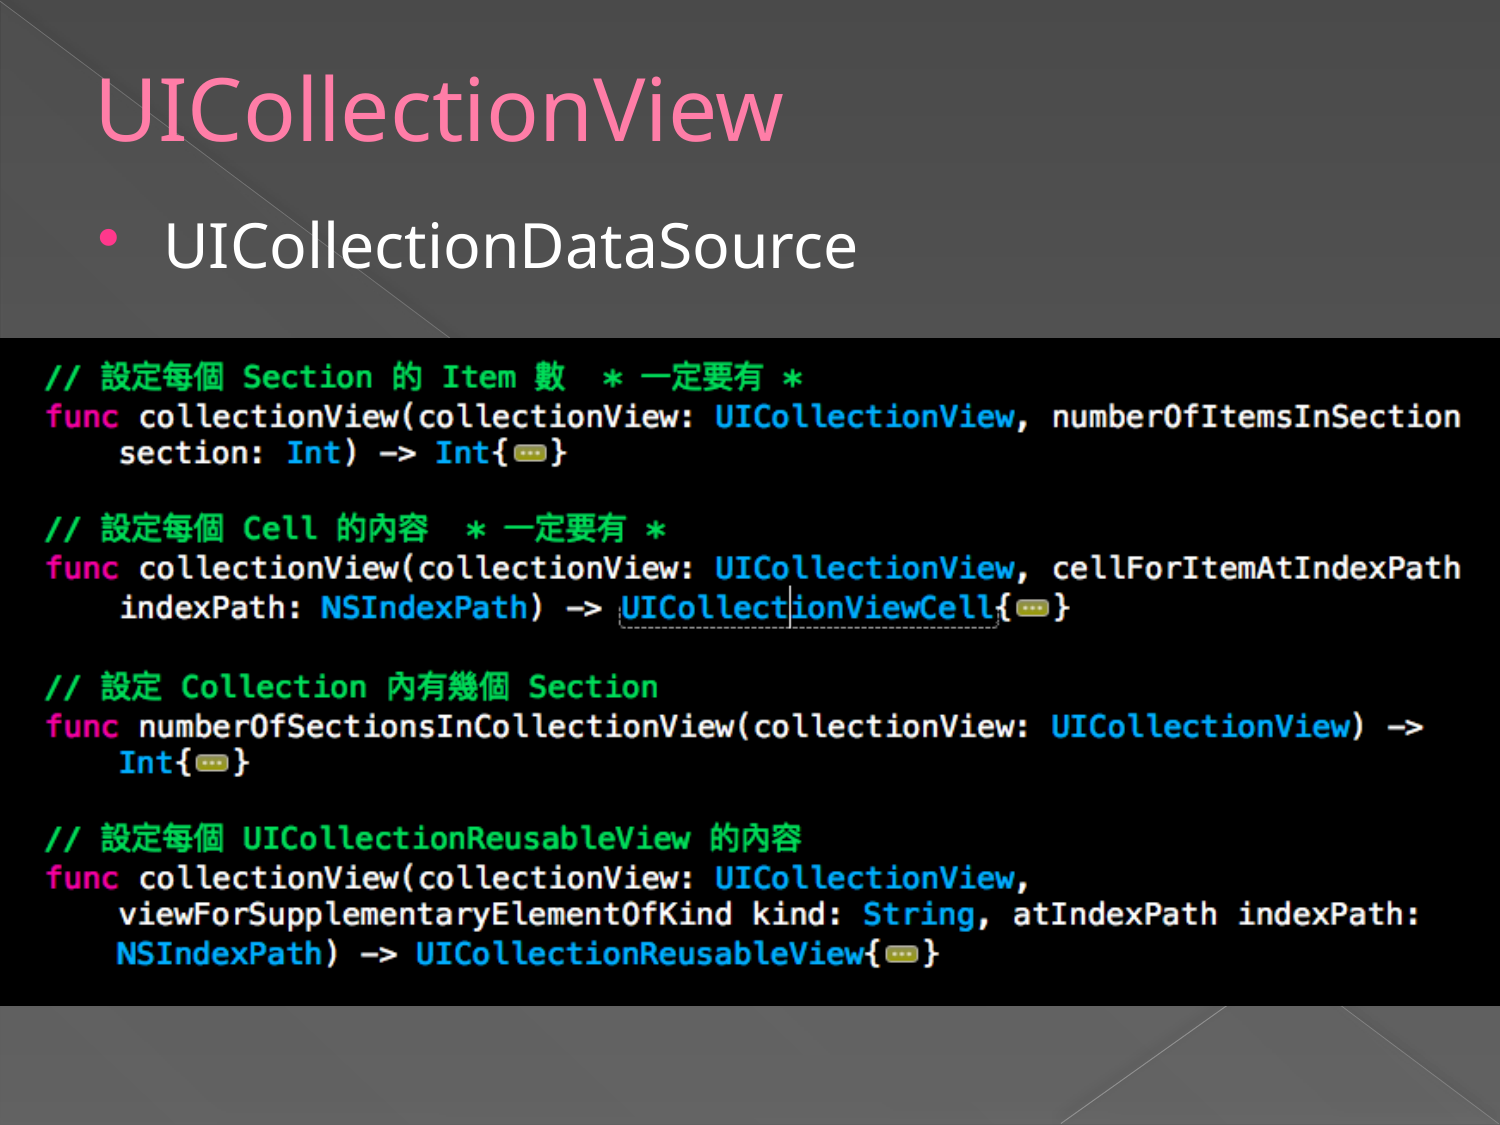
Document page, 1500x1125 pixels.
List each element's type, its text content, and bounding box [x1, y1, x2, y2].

title UICollectionView [0, 46, 922, 168]
picture [0, 337, 1500, 1006]
list UICollectionDataSource [75, 199, 1425, 293]
